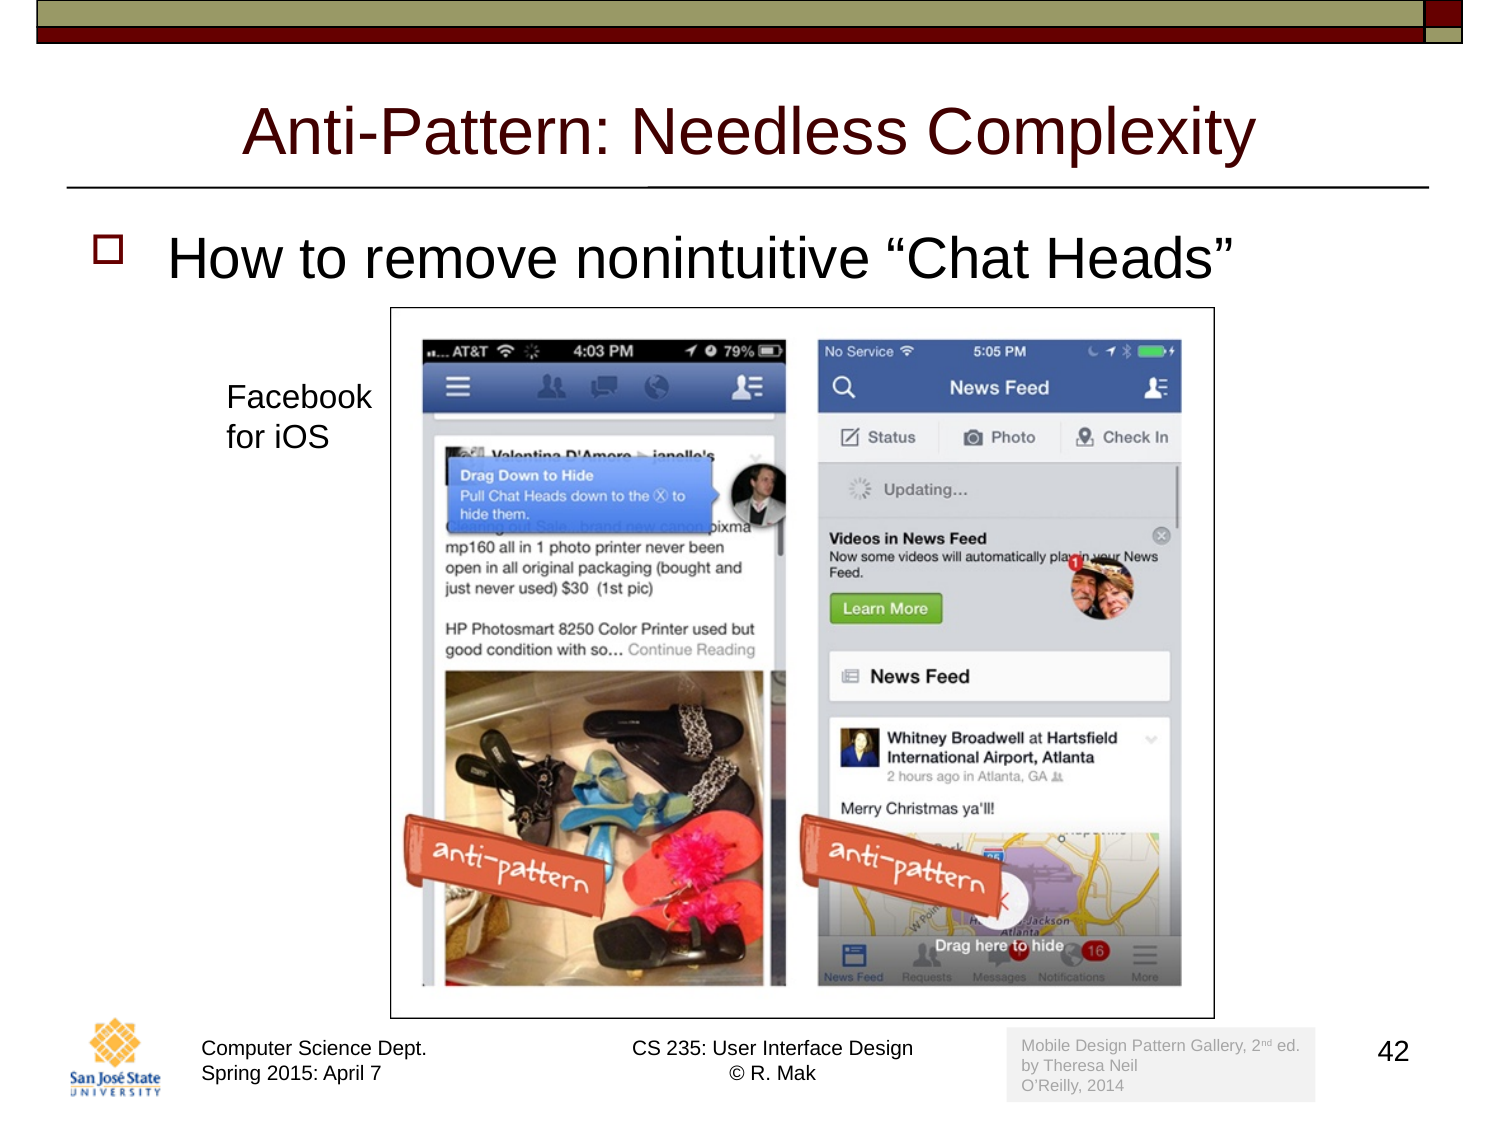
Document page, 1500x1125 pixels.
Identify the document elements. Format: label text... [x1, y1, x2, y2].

text_box Mobile Design Pattern Gallery, 2nd ed. by Theresa Neil O’Reilly, 2014 [1006, 1027, 1316, 1103]
title Anti-Pattern: Needless Complexity [75, 67, 1425, 175]
list How to remove nonintuitive “Chat Heads” [75, 212, 1425, 293]
slide_number 42 [1112, 1025, 1425, 1100]
picture [389, 307, 1216, 1019]
text_box Facebook for iOS [211, 367, 384, 462]
picture [60, 1012, 166, 1112]
